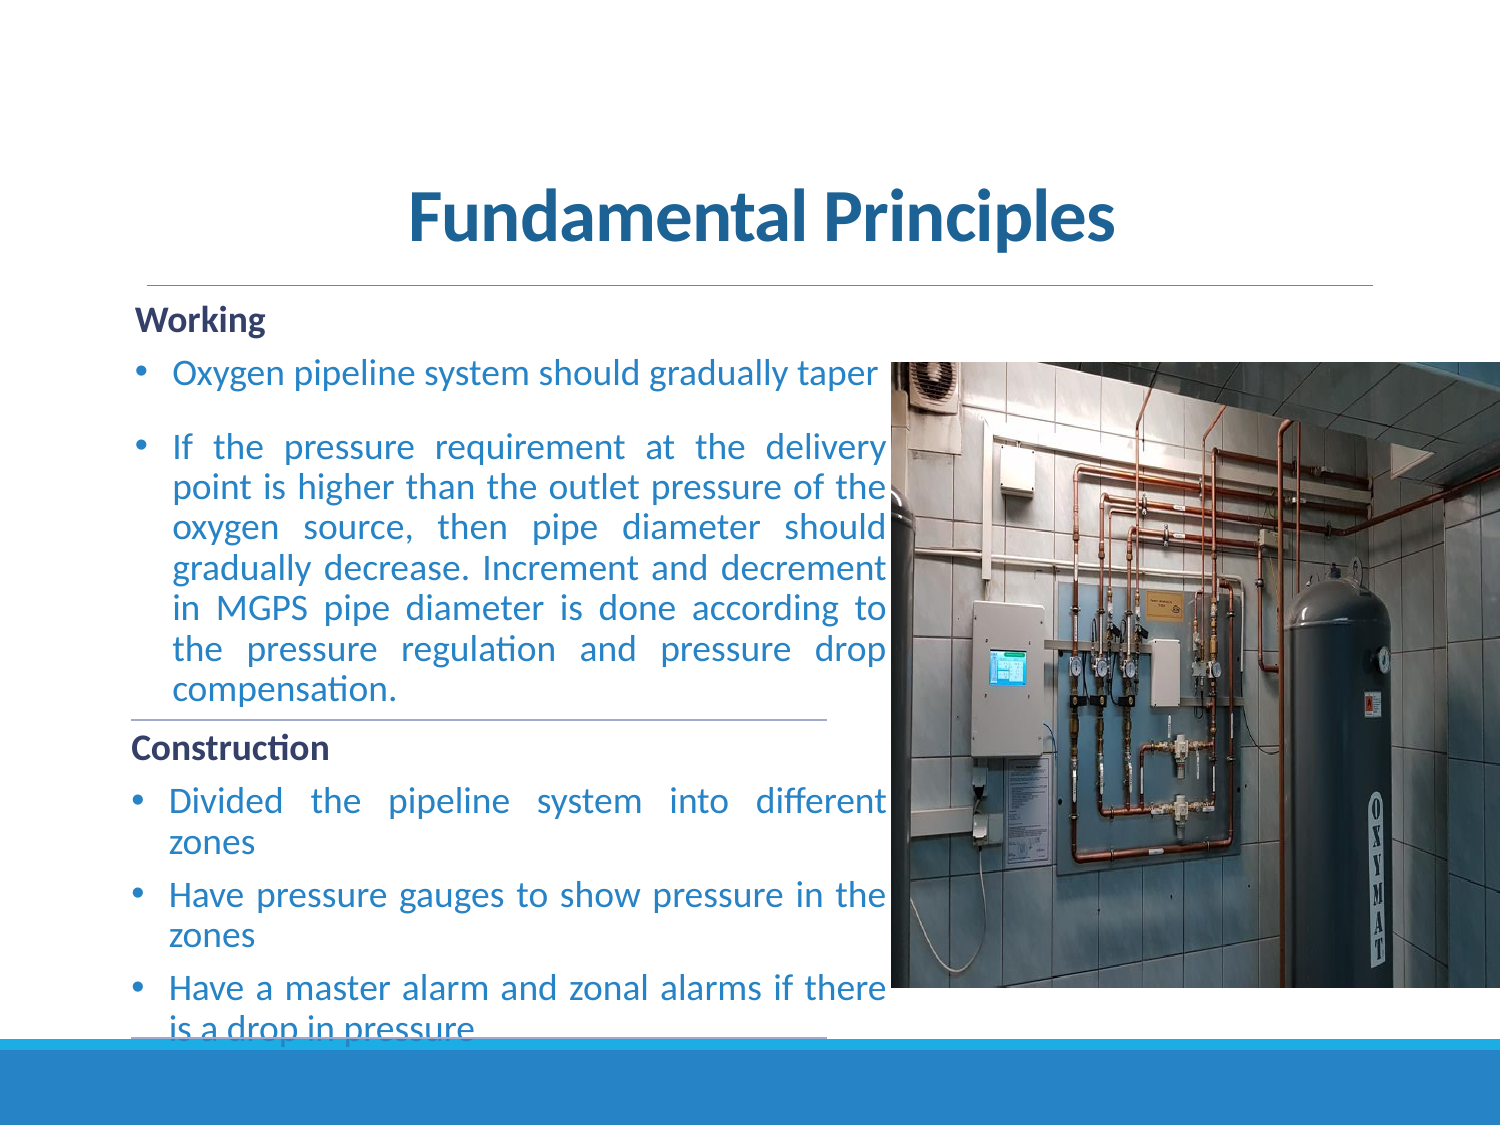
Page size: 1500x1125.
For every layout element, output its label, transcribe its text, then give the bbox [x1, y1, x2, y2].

title Fundamental Principles [125, 162, 1400, 275]
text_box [130, 299, 888, 1043]
picture [890, 361, 1500, 988]
